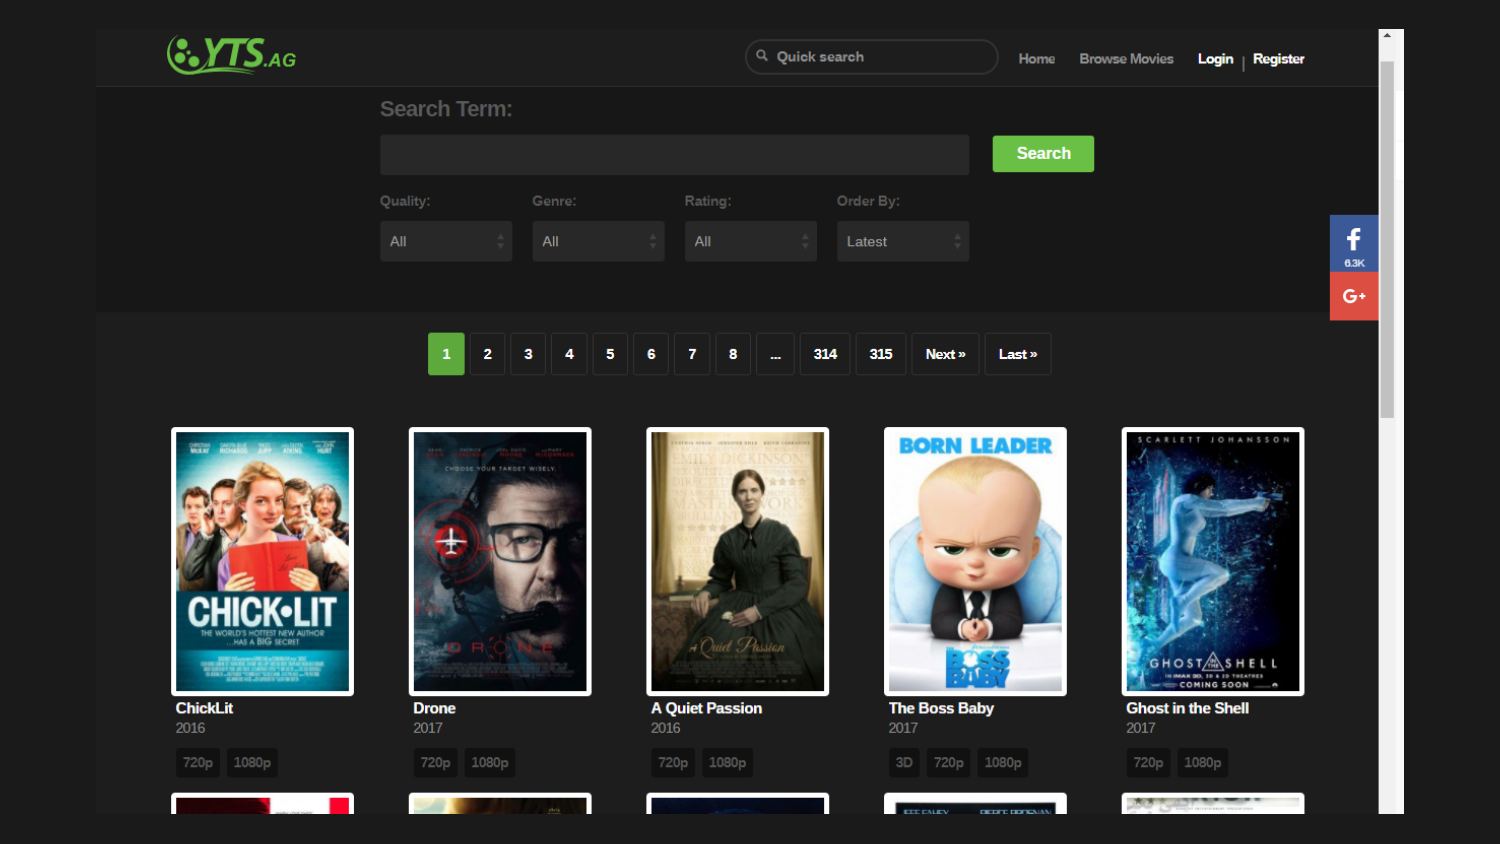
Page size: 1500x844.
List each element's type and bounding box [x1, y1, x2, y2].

picture [96, 29, 1404, 814]
